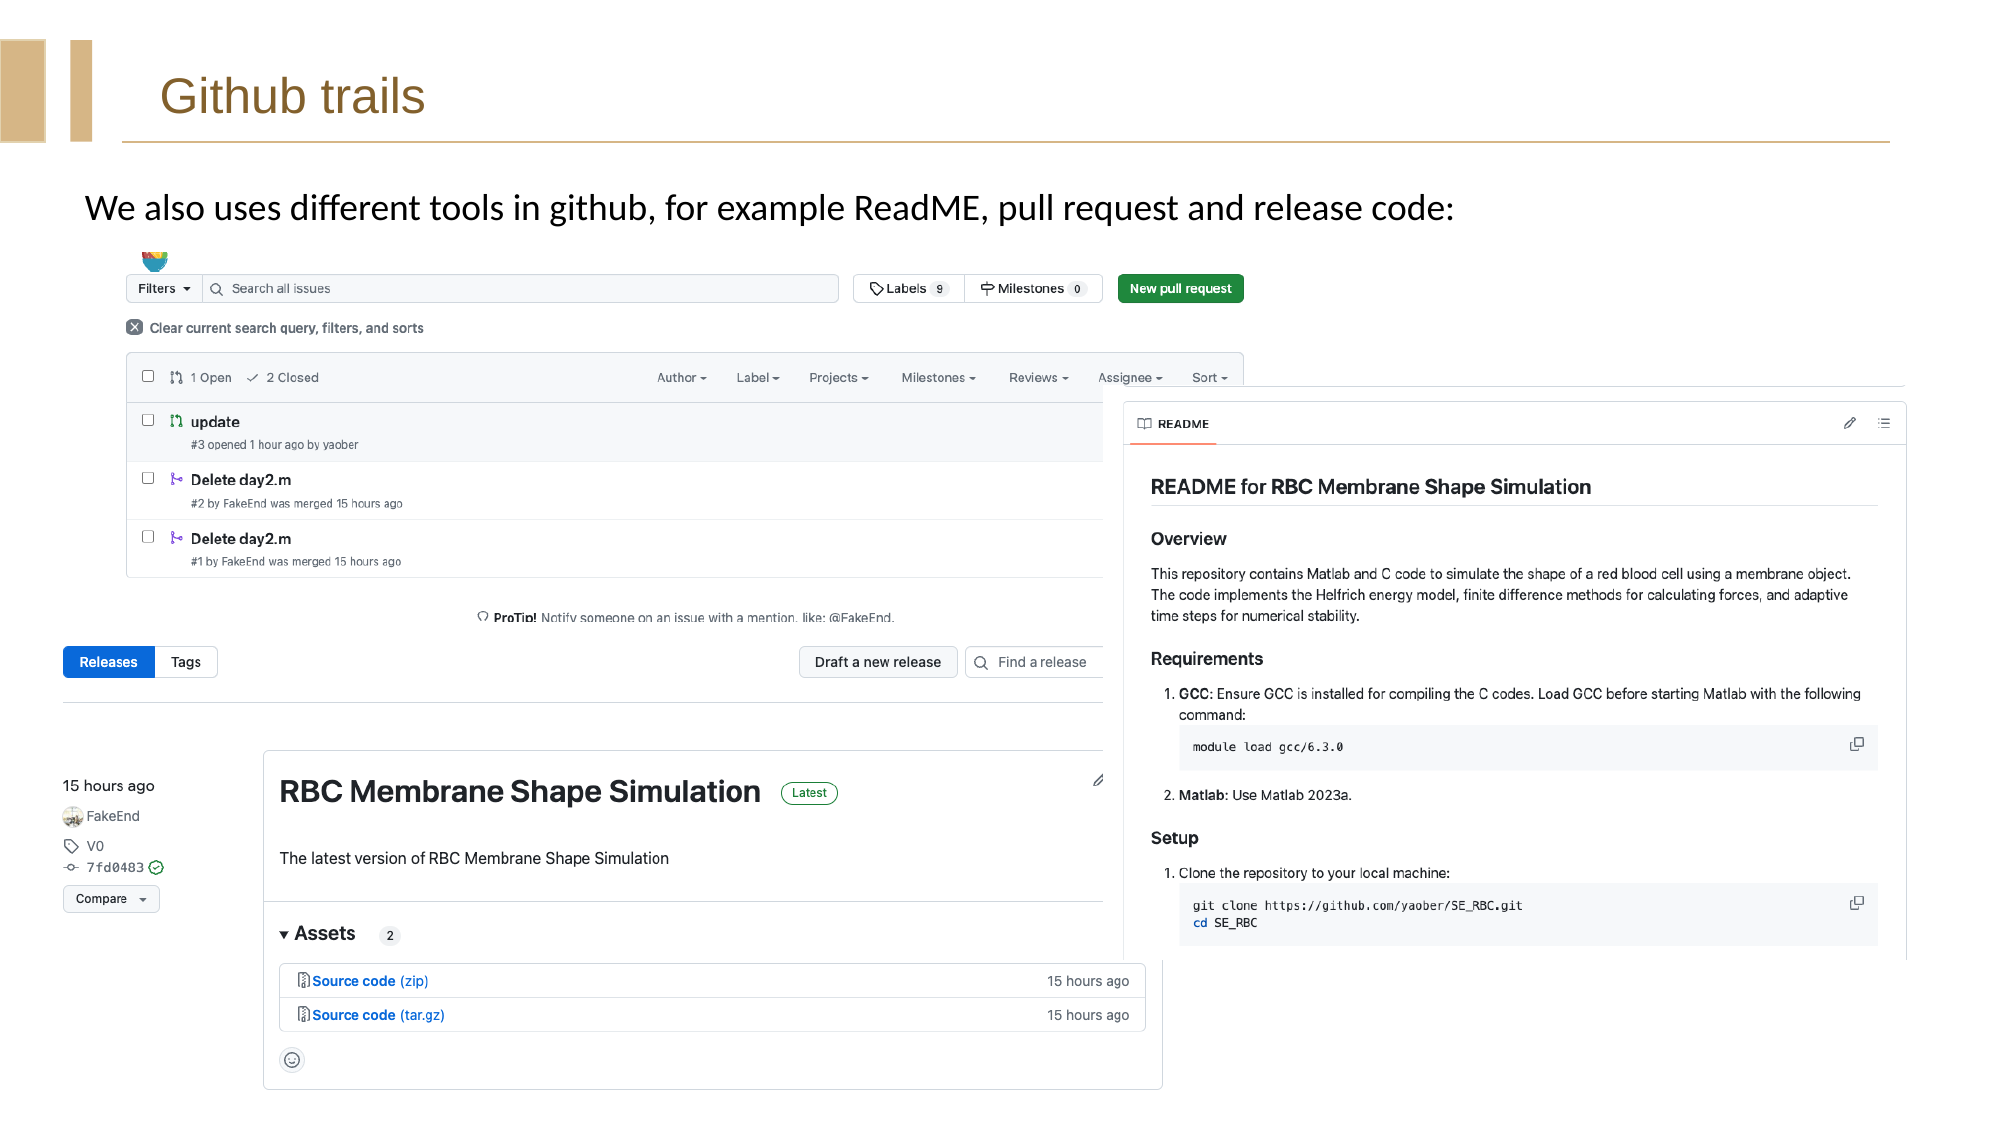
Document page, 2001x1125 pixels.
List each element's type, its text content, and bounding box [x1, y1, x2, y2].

text_box We also uses different tools in github, for example ReadME, pull request and release code: [70, 175, 1665, 235]
text_box [0, 39, 46, 143]
picture [44, 252, 1949, 1115]
text_box Github trails [144, 56, 1648, 131]
text_box [70, 40, 93, 142]
